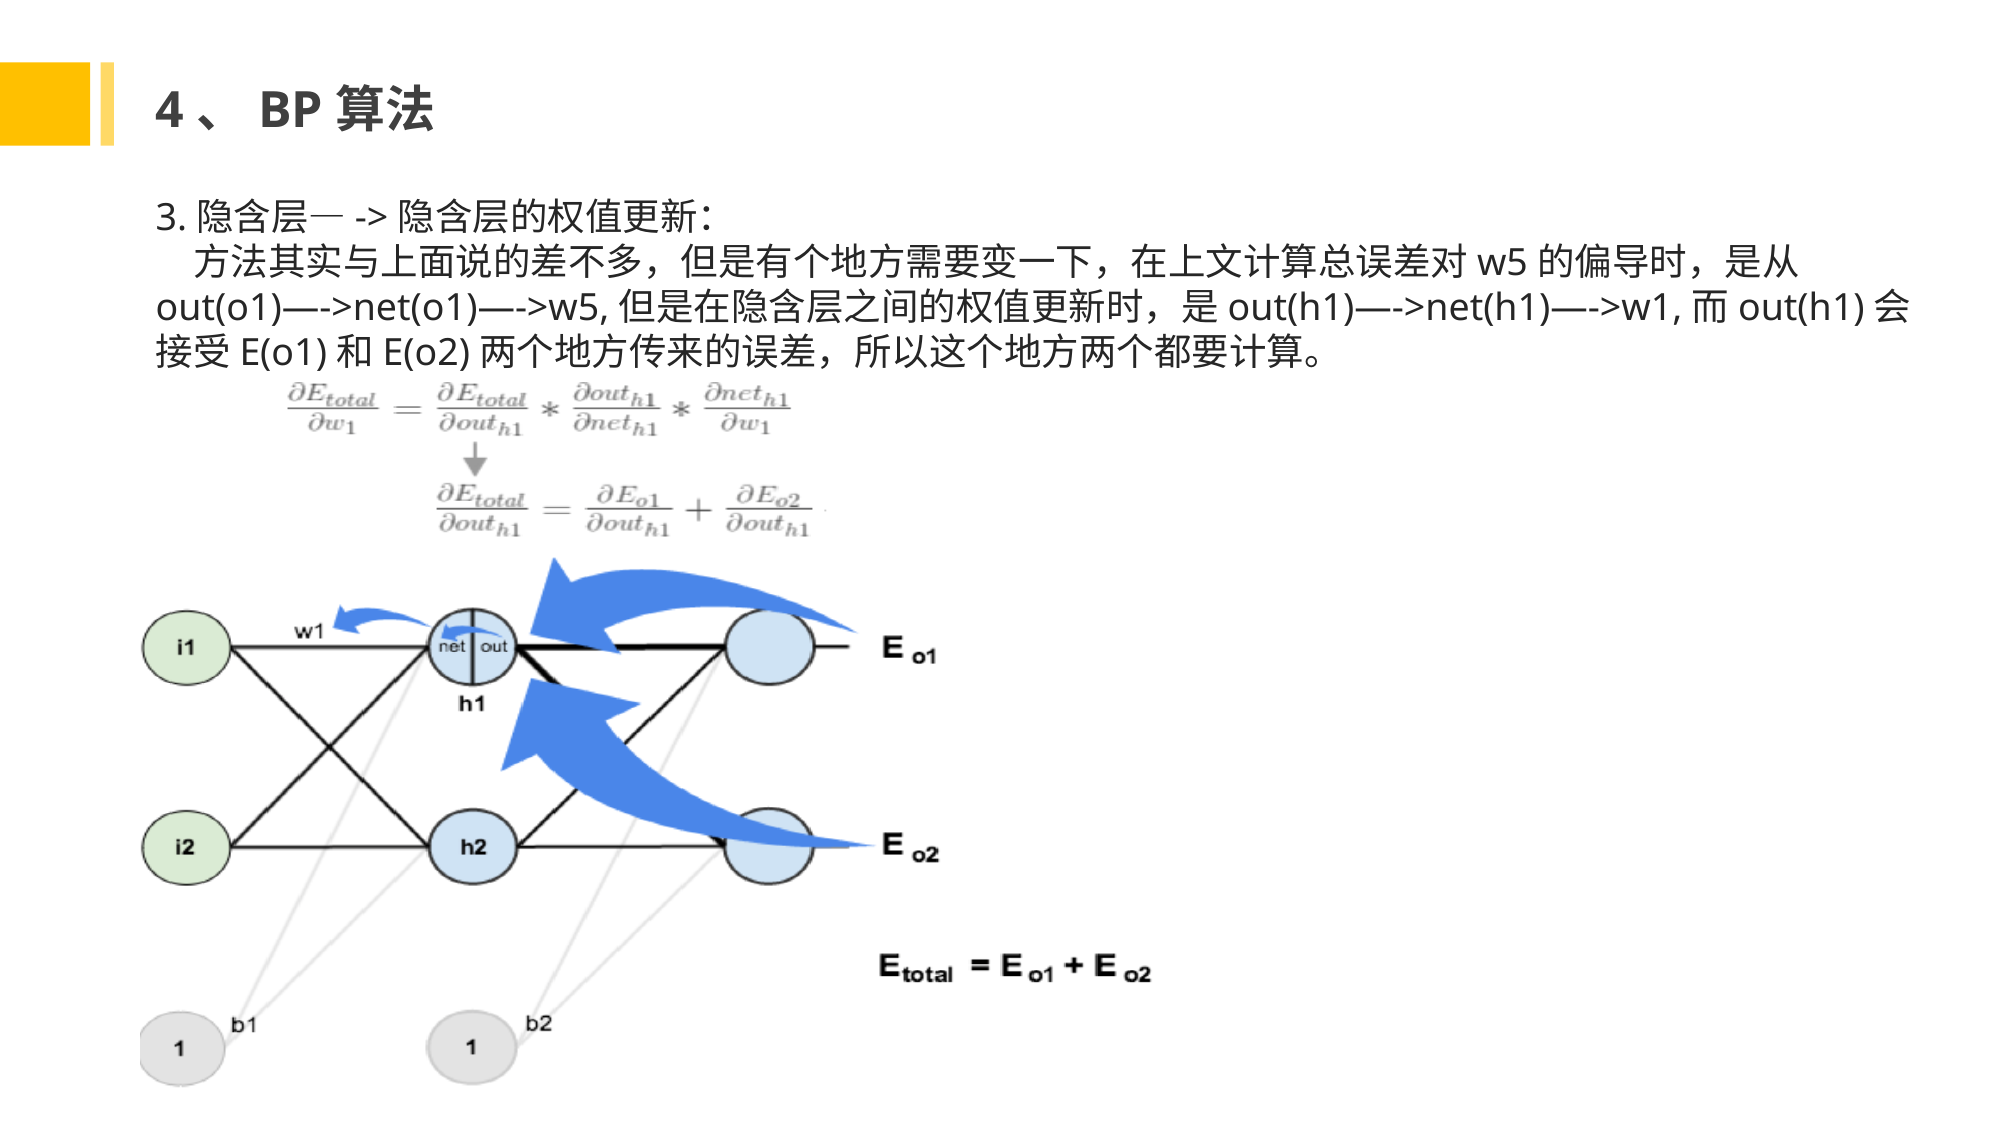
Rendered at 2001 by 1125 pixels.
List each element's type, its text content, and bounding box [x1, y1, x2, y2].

text_box 4、BP算法 [140, 69, 633, 145]
picture [140, 382, 1193, 1108]
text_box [0, 62, 115, 146]
text_box 3.隐含层—->隐含层的权值更新： 方法其实与上面说的差不多，但是有个地方需要变一下，在上文计算总误差对w5的偏导时，是从out(o1)—->net(o1)—->w5,但是在隐含层之间的权值更新时，是out(h1)—->net(h1)—->w1,而out(h1)会接受E(o1)和E(o2)两个地方传来的误差，所以这个地方两个都要计算。 [140, 185, 1943, 381]
